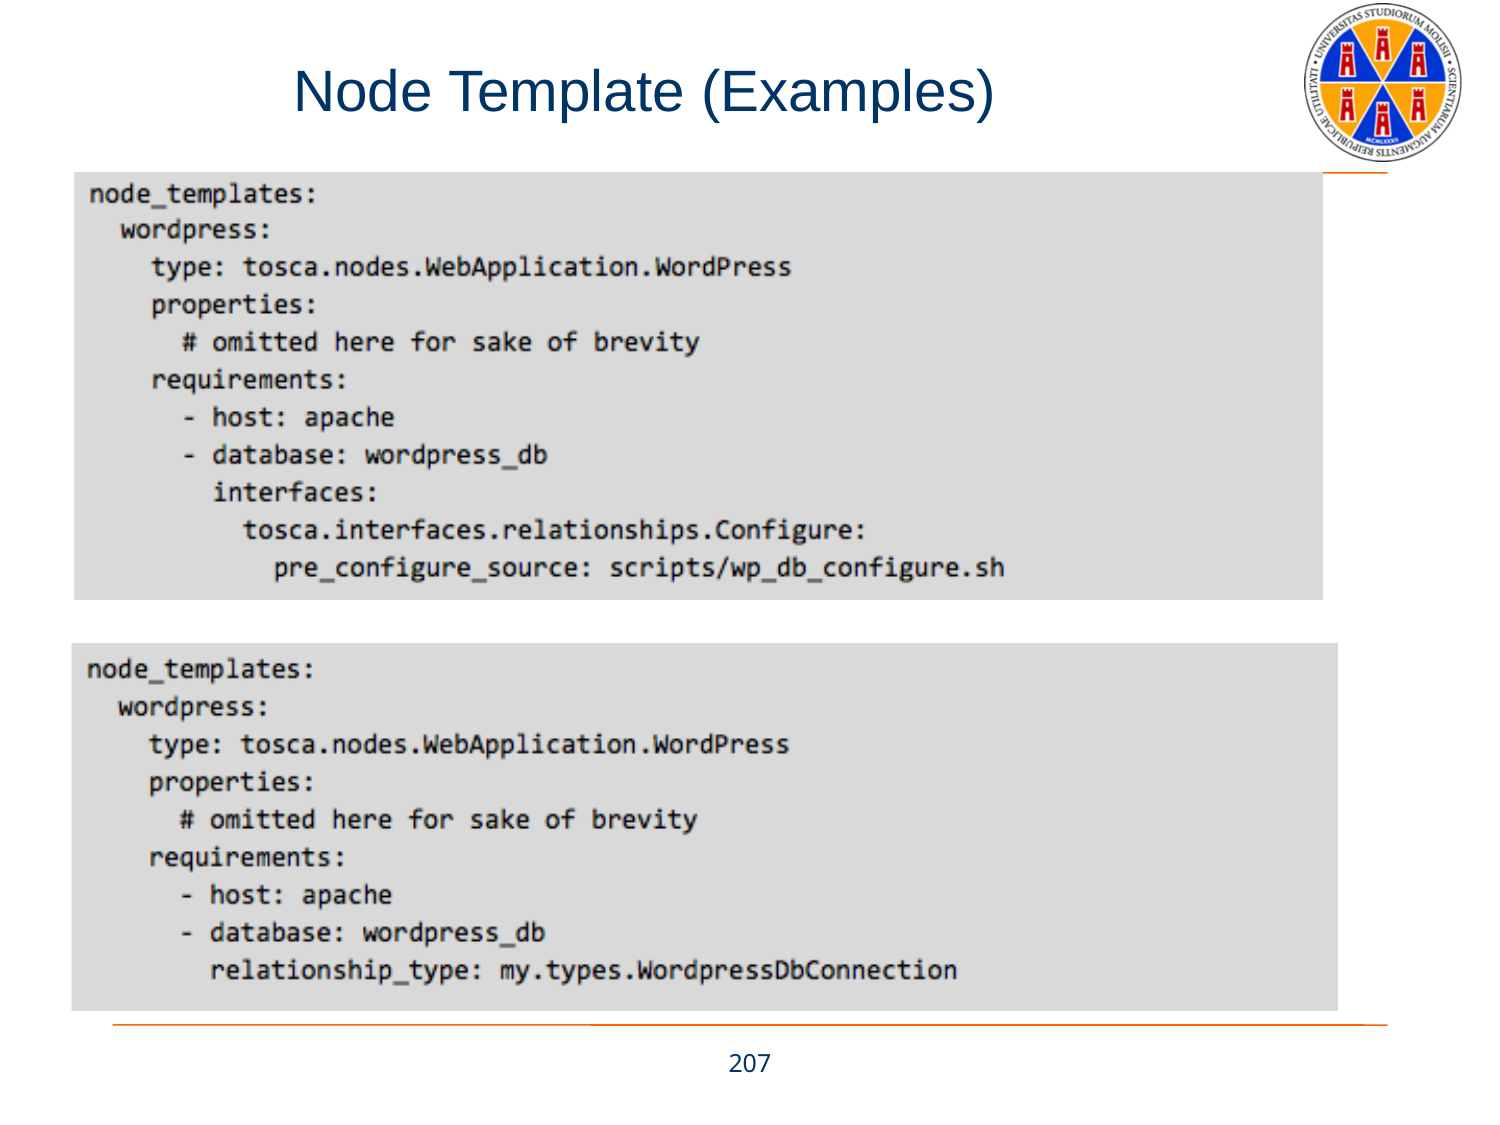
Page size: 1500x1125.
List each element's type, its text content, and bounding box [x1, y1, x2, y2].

slide_number 207 [670, 1039, 830, 1078]
title Node Template (Examples) [278, 18, 1211, 157]
picture [1269, 0, 1500, 166]
picture [35, 172, 1324, 600]
picture [22, 643, 1338, 1011]
